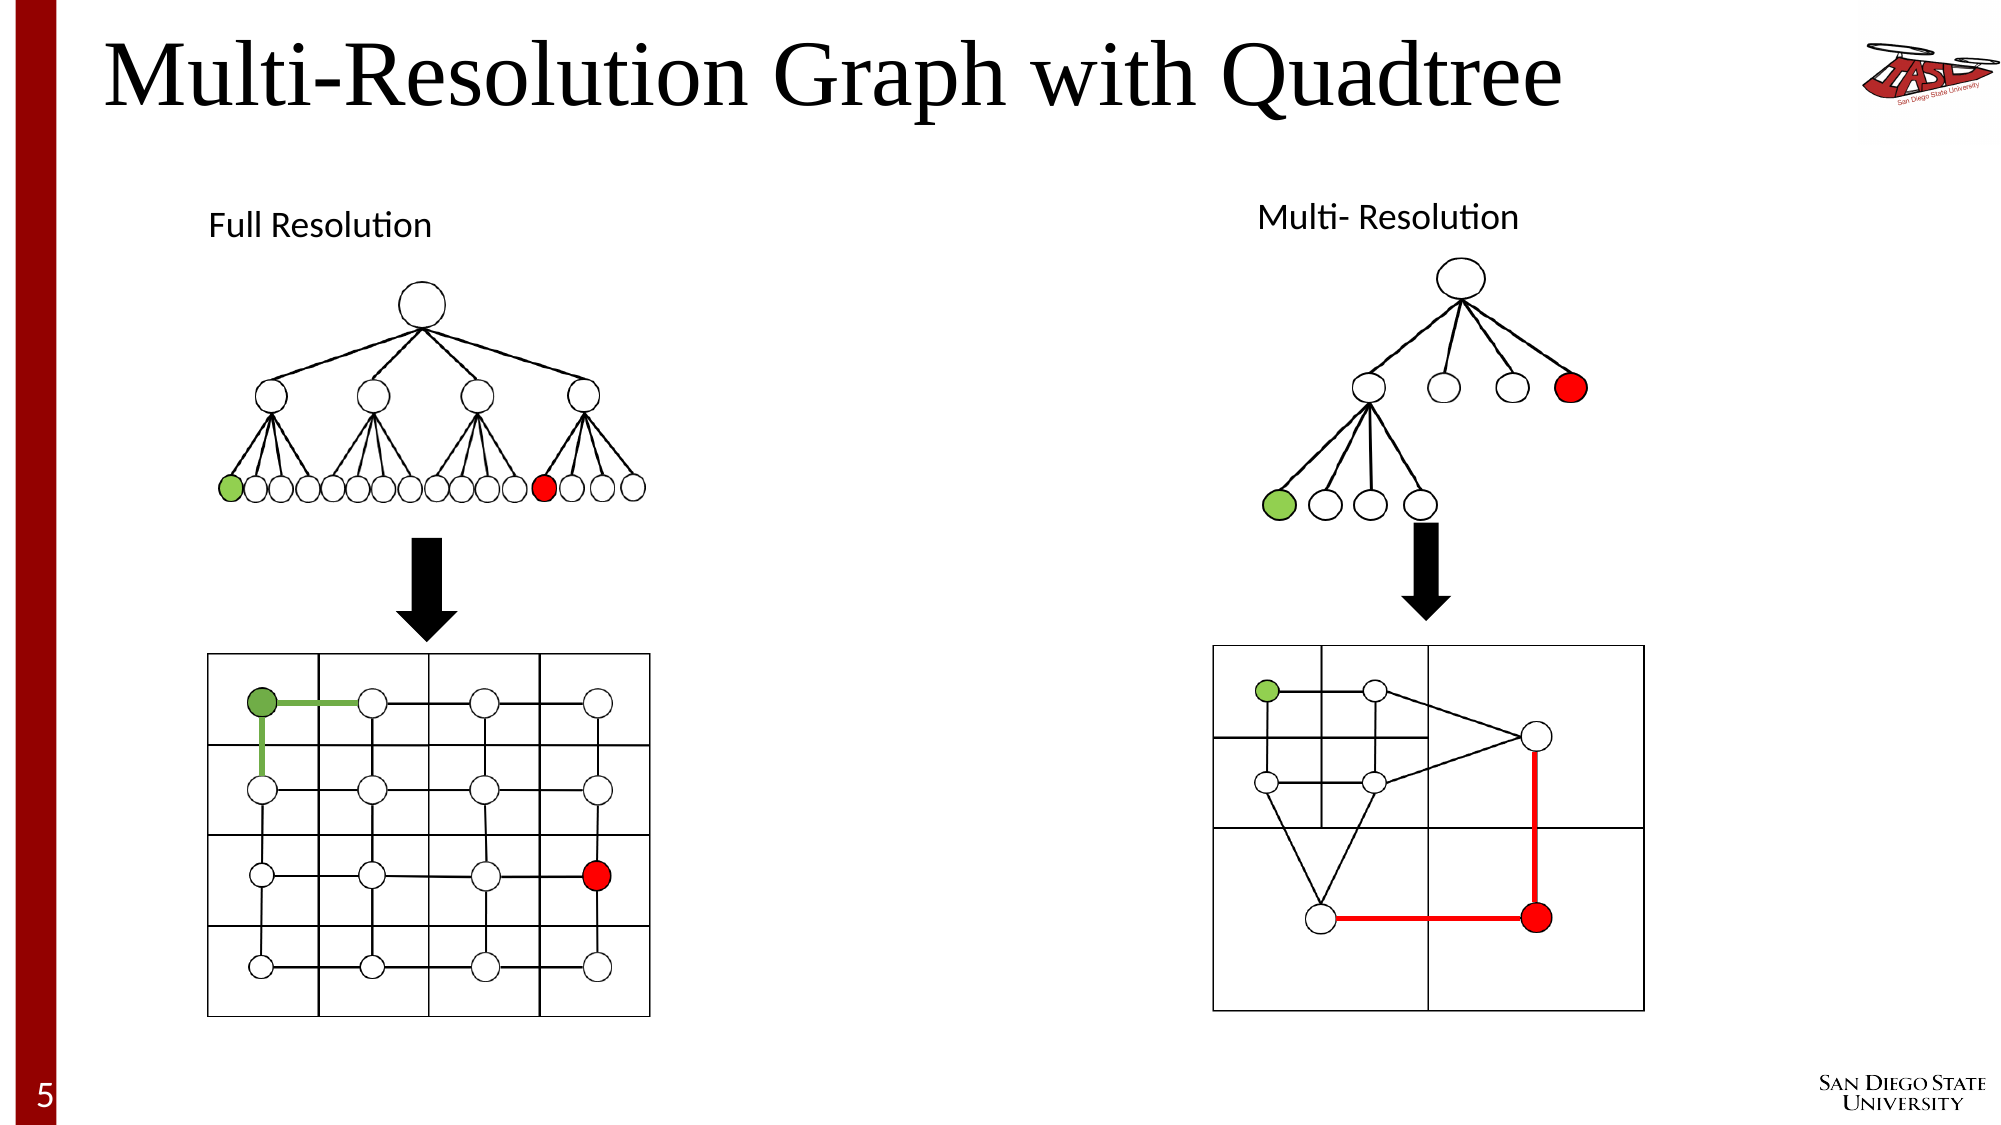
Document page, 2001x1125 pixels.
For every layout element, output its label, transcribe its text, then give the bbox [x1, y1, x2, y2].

text_box [395, 537, 458, 643]
text_box Full Resolution [193, 192, 633, 253]
picture [1858, 0, 2001, 145]
picture [1200, 634, 1653, 1020]
picture [193, 277, 653, 508]
text_box Multi- Resolution [1242, 184, 1681, 245]
text_box [1400, 524, 1452, 622]
list Multi-Resolution Graph with Quadtree [88, 16, 1706, 140]
picture [1242, 245, 1606, 524]
slide_number 5 [0, 1062, 70, 1123]
picture [200, 648, 653, 1020]
picture [1816, 1068, 1990, 1115]
